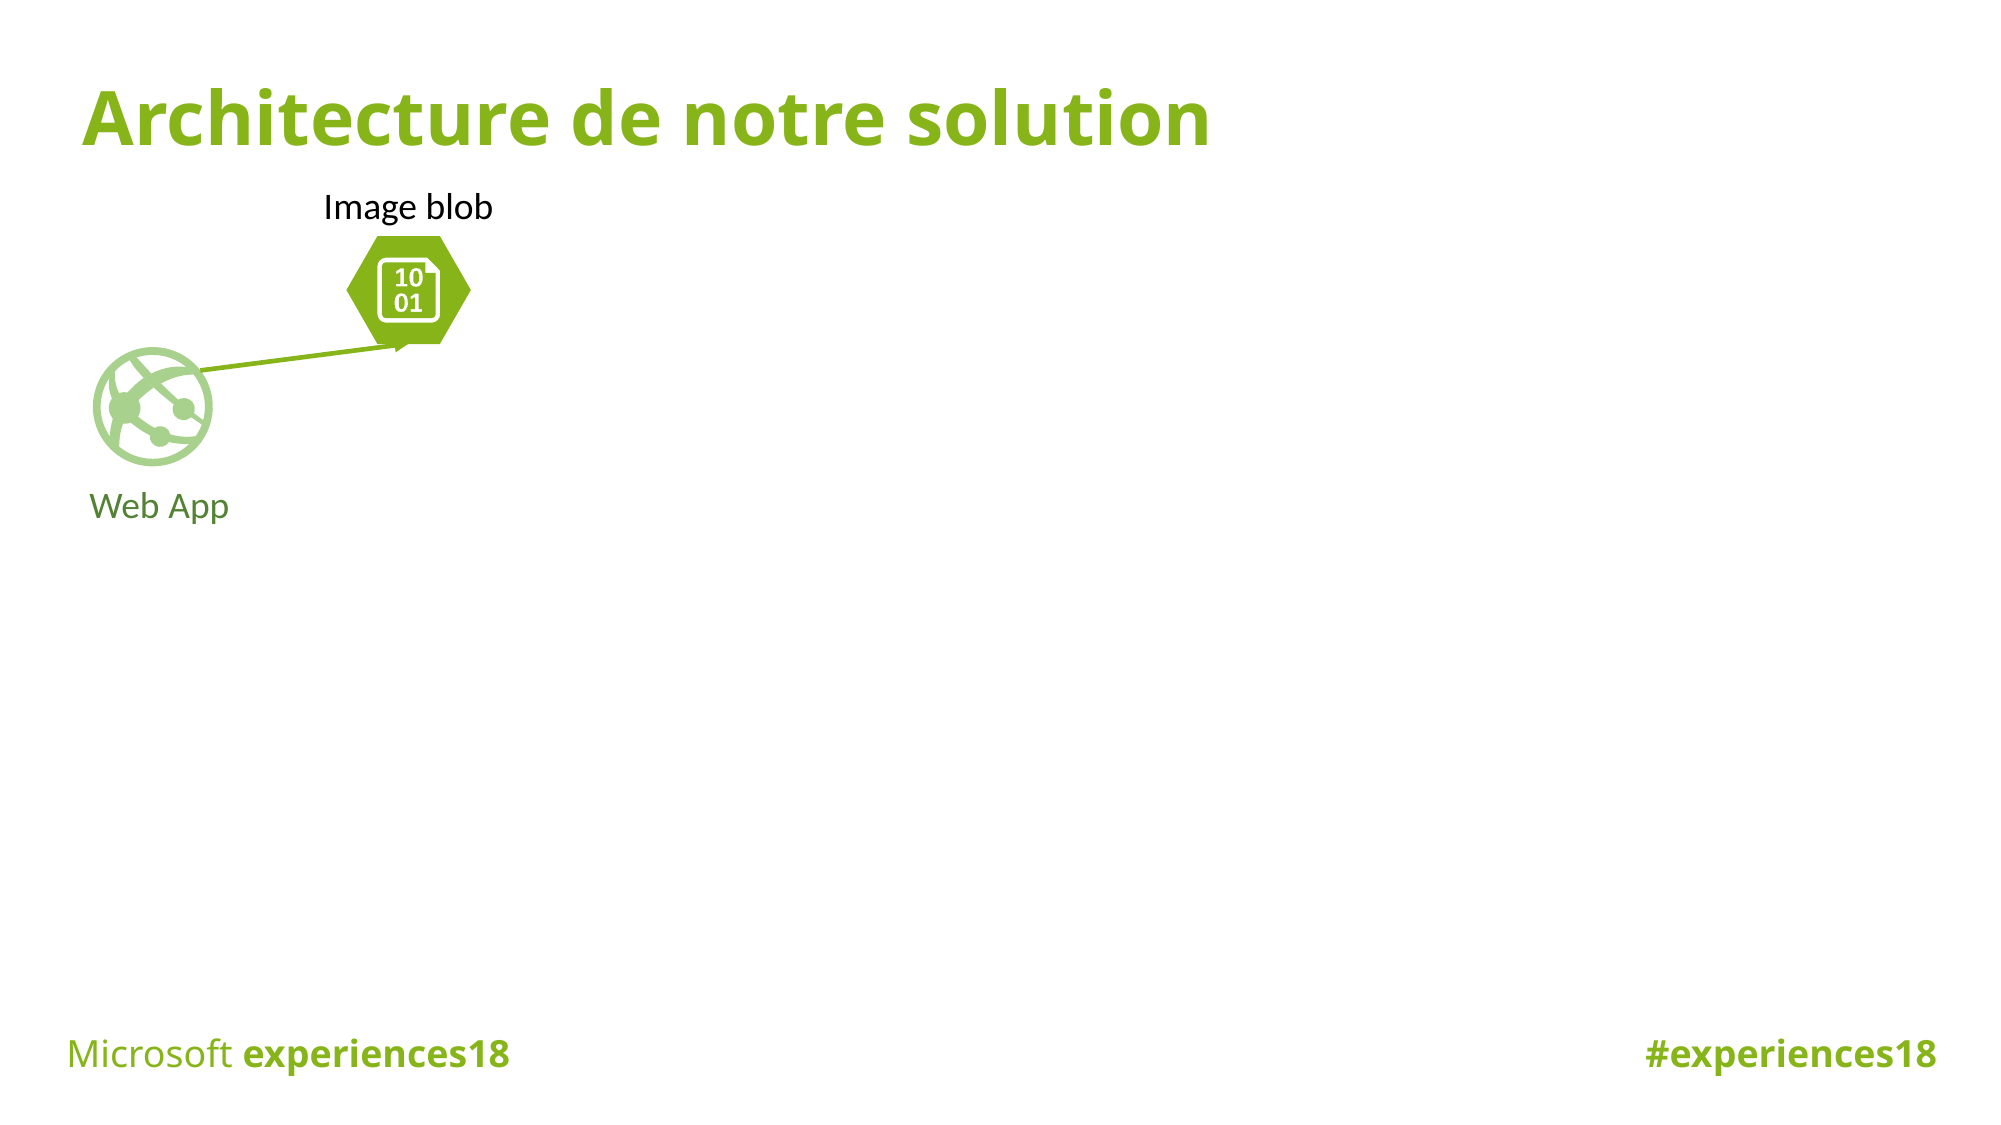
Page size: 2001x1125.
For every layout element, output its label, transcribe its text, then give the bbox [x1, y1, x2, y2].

text_box Architecture de notre solution [67, 47, 2000, 195]
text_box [200, 290, 347, 371]
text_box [92, 346, 213, 467]
text_box Web App [74, 474, 245, 534]
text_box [307, 174, 510, 344]
